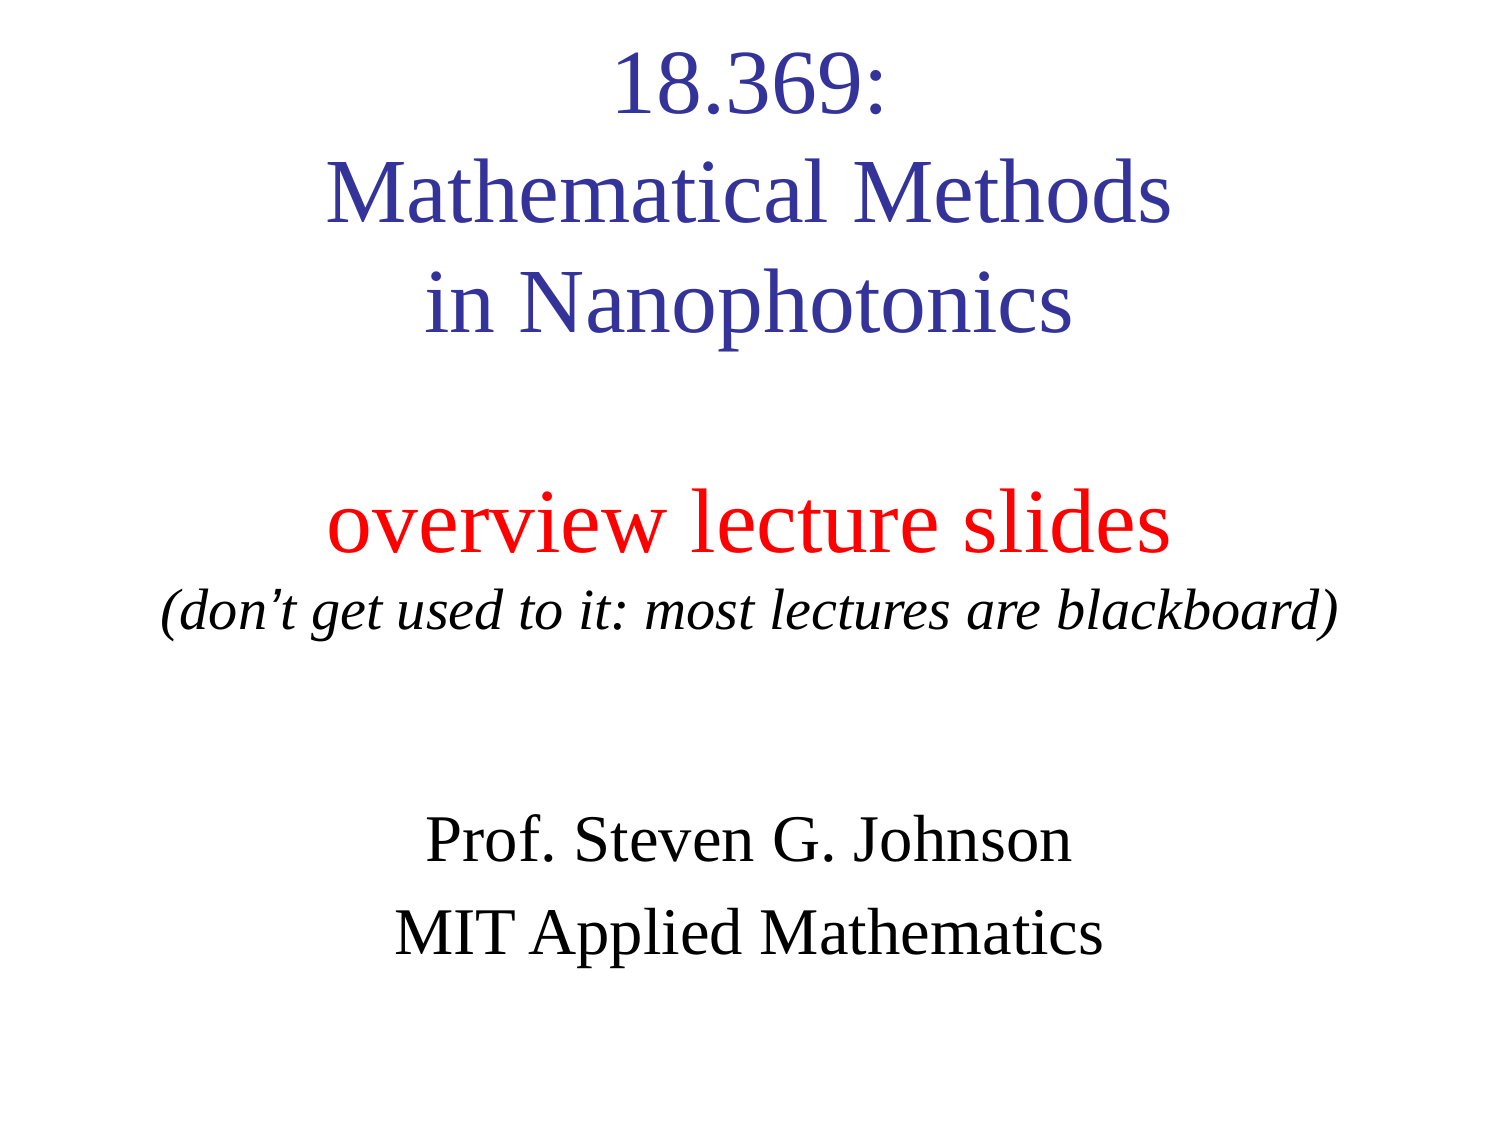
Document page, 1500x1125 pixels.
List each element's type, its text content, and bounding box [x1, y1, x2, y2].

title 18.369: Mathematical Methods in Nanophotonics overview lecture slides (don’t get used to it: most lectures are blackboard) [0, 237, 1500, 425]
subtitle Prof. Steven G. Johnson MIT Applied Mathematics [225, 787, 1275, 1075]
